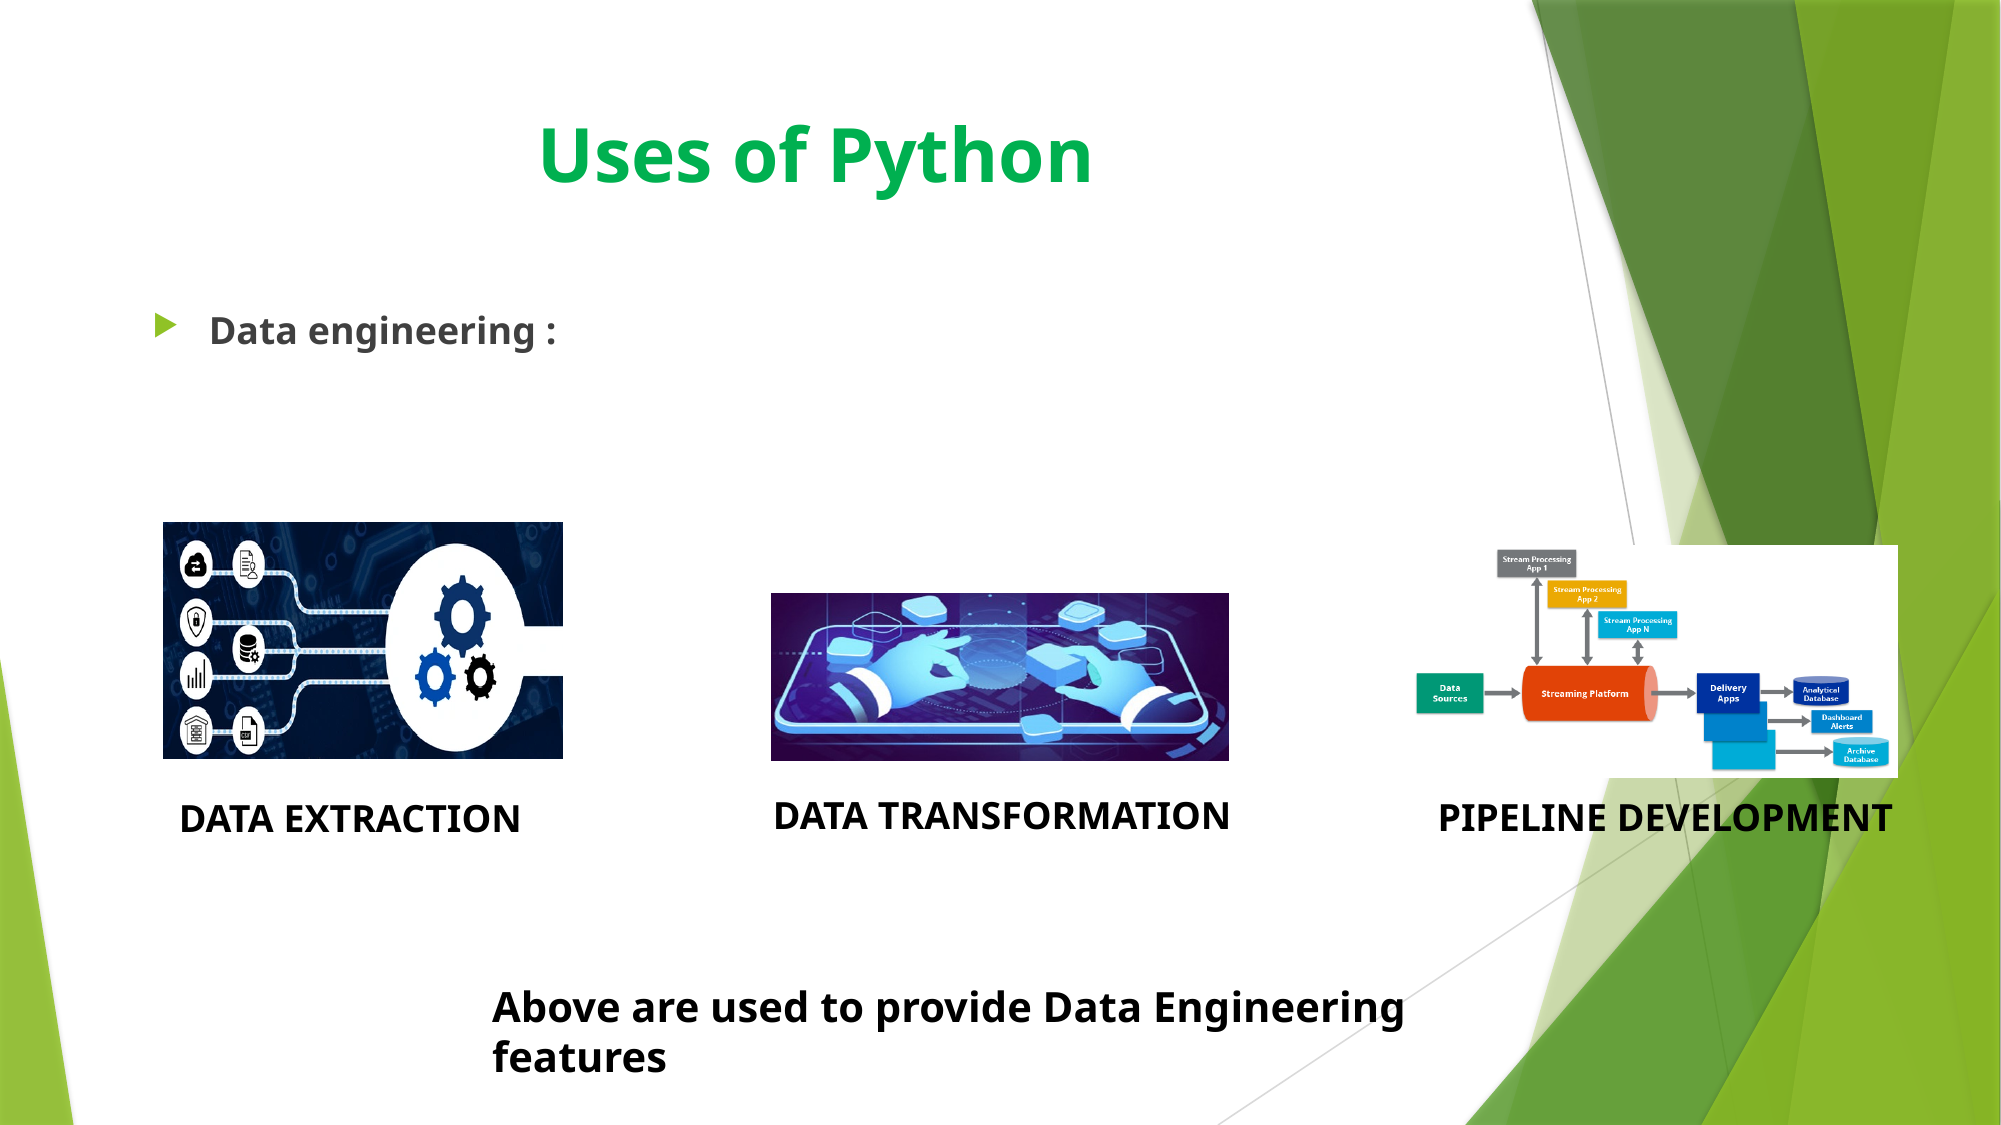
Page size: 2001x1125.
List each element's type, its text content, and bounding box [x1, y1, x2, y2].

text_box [1404, 544, 1899, 848]
text_box Above are used to provide Data Engineering features [477, 973, 1430, 1088]
list Data engineering : [137, 299, 1274, 372]
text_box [162, 521, 564, 849]
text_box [771, 593, 1229, 846]
title Uses of Python [111, 99, 1522, 317]
